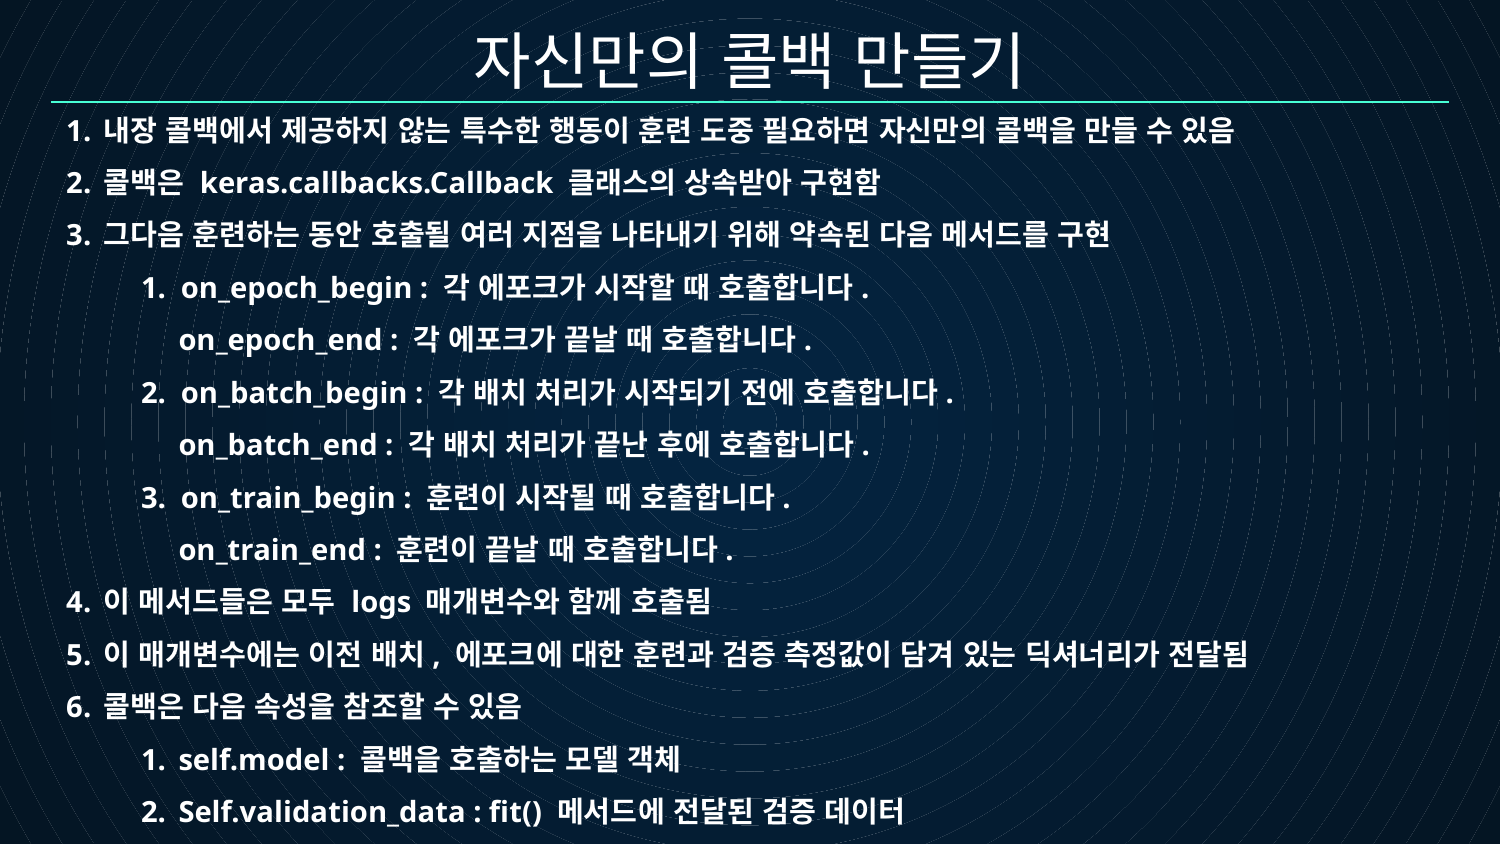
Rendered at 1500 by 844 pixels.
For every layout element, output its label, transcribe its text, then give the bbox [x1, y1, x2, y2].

subtitle 내장 콜백에서 제공하지 않는 특수한 행동이 훈련 도중 필요하면 자신만의 콜백을 만들 수 있음 콜백은 keras.callbacks.Callback 클래스의 상속받아 구현함 그다음 훈련하는 동안 호출될 여러 지점을 나타내기 위해 약속된 다음 메서드를 구현 1. on_epoch_begin : 각 에포크가 시작할 때 호출합니다. on_epoch_end : 각 에포크가 끝날 때 호출합니다. 2. on_batch_begin : 각 배치 처리가 시작되기 전에 호출합니다. on_batch_end : 각 배치 처리가 끝난 후에 호출합니다. 3. on_train_begin : 훈련이 시작될 때 호출합니다. on_train_end : 훈련이 끝날 때 호출합니다. 이 메서드들은 모두 logs 매개변수와 함께 호출됨 이 매개변수에는 이전 배치, 에포크에 대한 훈련과 검증 측정값이 담겨 있는 딕셔너리가 전달됨 콜백은 다음 속성을 참조할 수 있음 self.model : 콜백을 호출하는 모델 객체 Self.validation_data : fit() 메서드에 전달된 검증 데이터 [51, 112, 1449, 409]
text_box 자신만의 콜백 만들기 [51, 12, 1449, 101]
